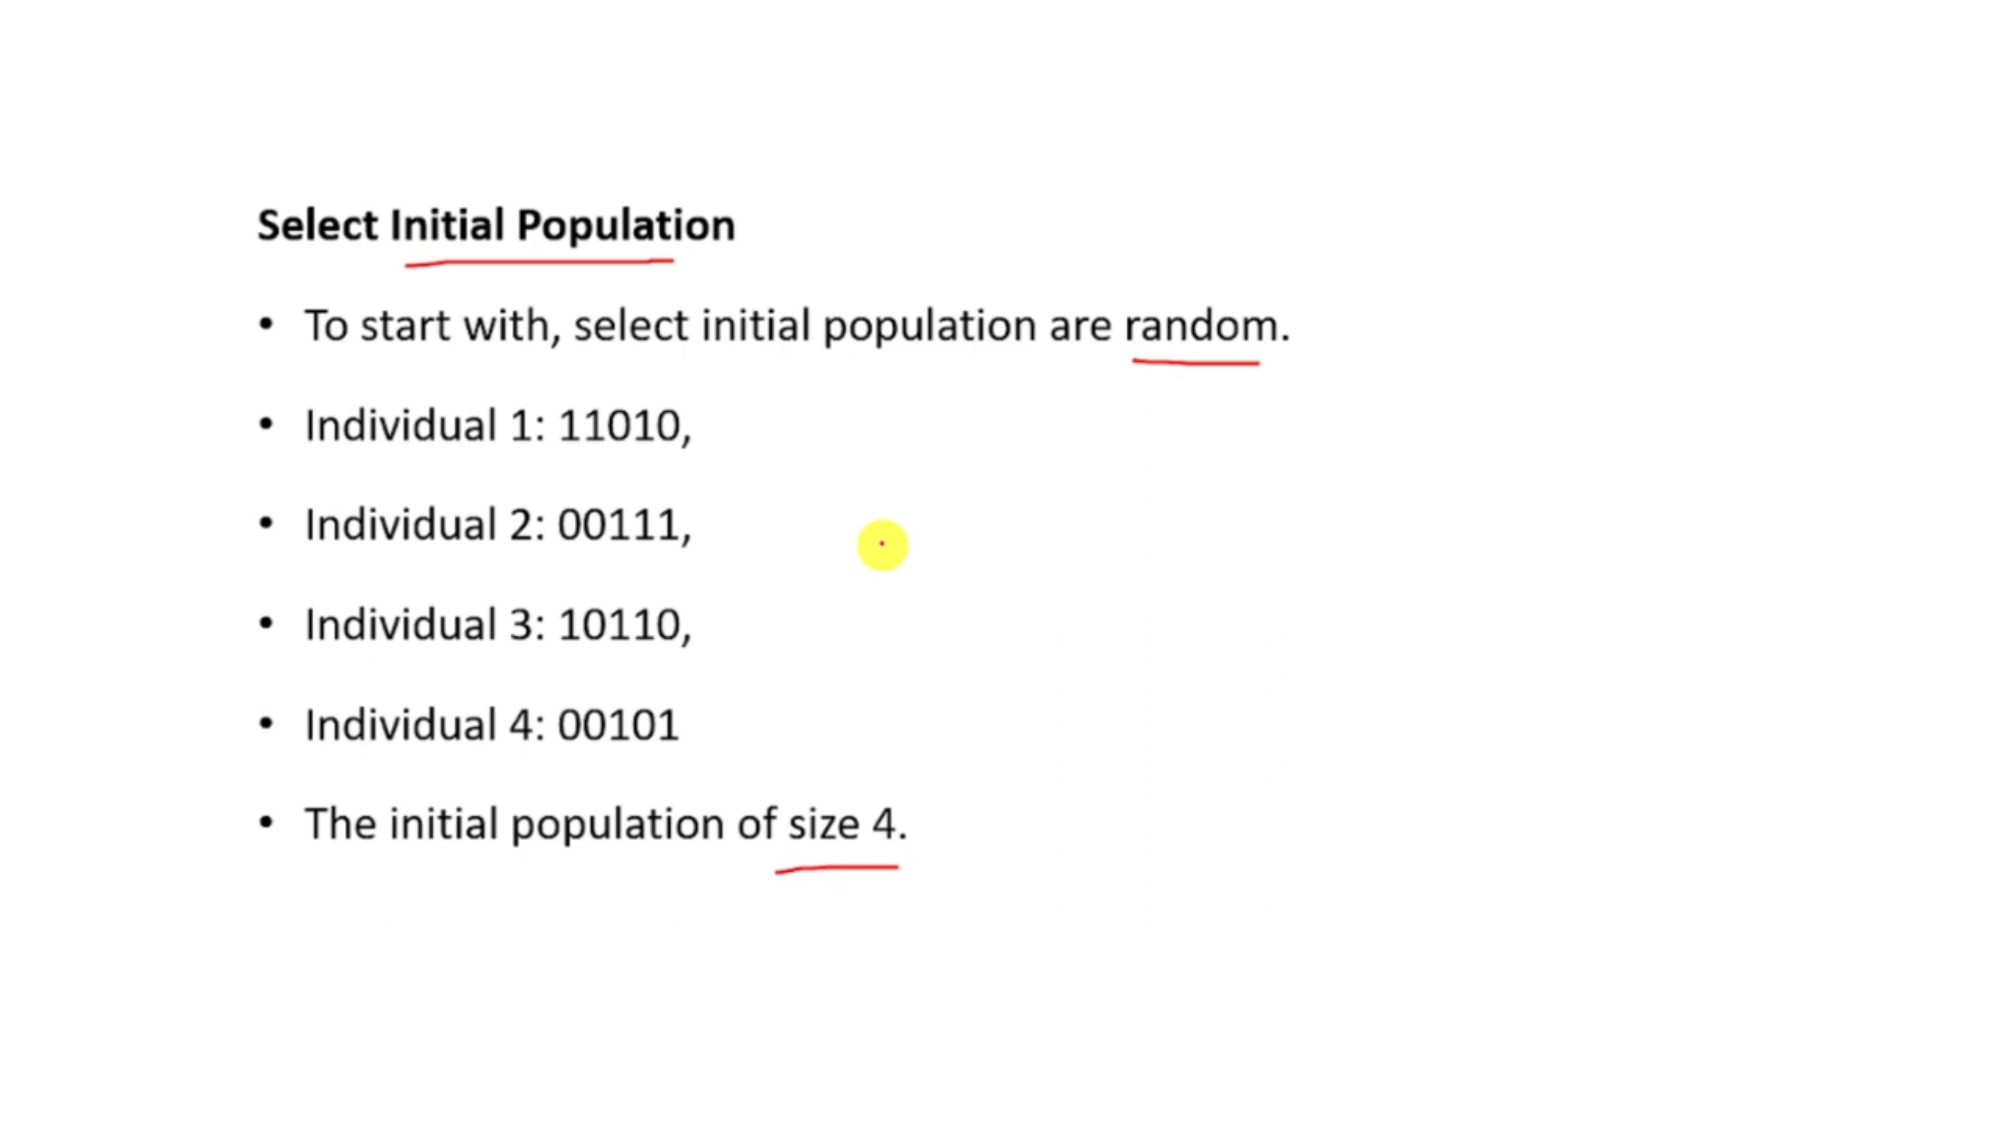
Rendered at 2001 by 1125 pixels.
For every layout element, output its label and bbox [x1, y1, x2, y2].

picture [227, 192, 1773, 933]
